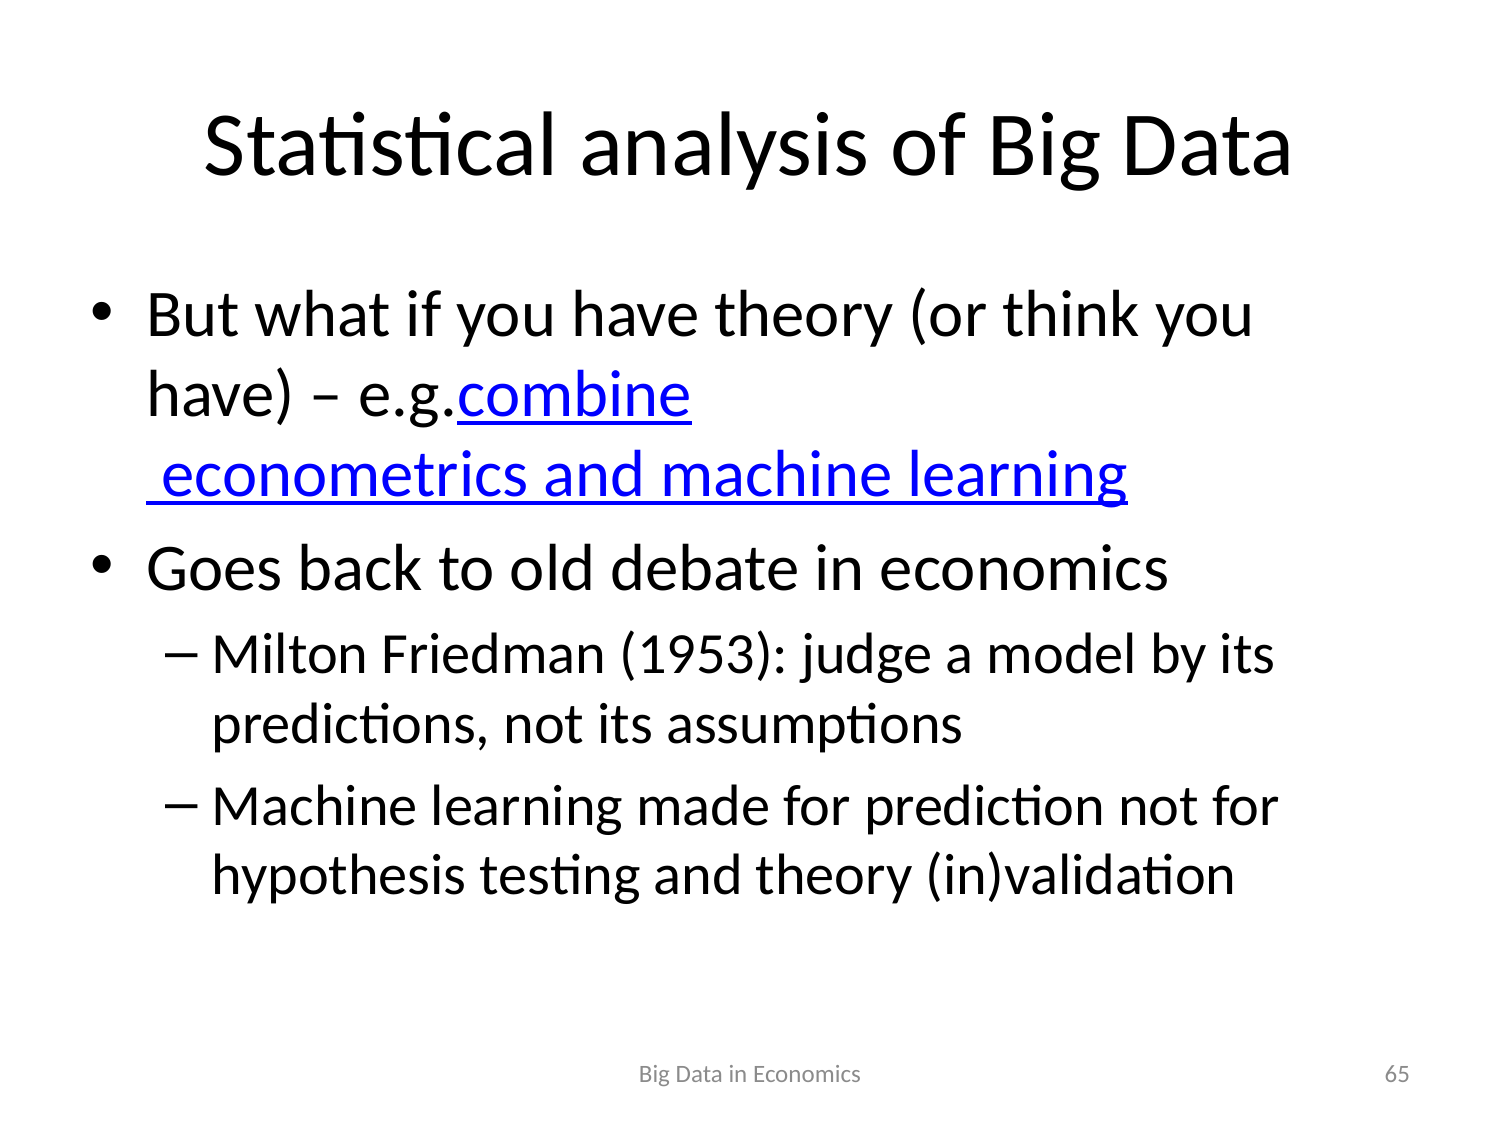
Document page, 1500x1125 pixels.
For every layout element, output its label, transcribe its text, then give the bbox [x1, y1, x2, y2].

slide_number 65 [1074, 1042, 1425, 1103]
footer Big Data in Economics [512, 1042, 988, 1103]
list But what if you have theory (or think you have) – e.g.combine econometrics and machine learning Goes back to old debate in economics Milton Friedman (1953): judge a model by its predictions, not its assumptions Machine learning made for prediction not for hypothesis testing and theory (in)validation [75, 262, 1425, 1005]
title Statistical analysis of Big Data [75, 45, 1425, 233]
